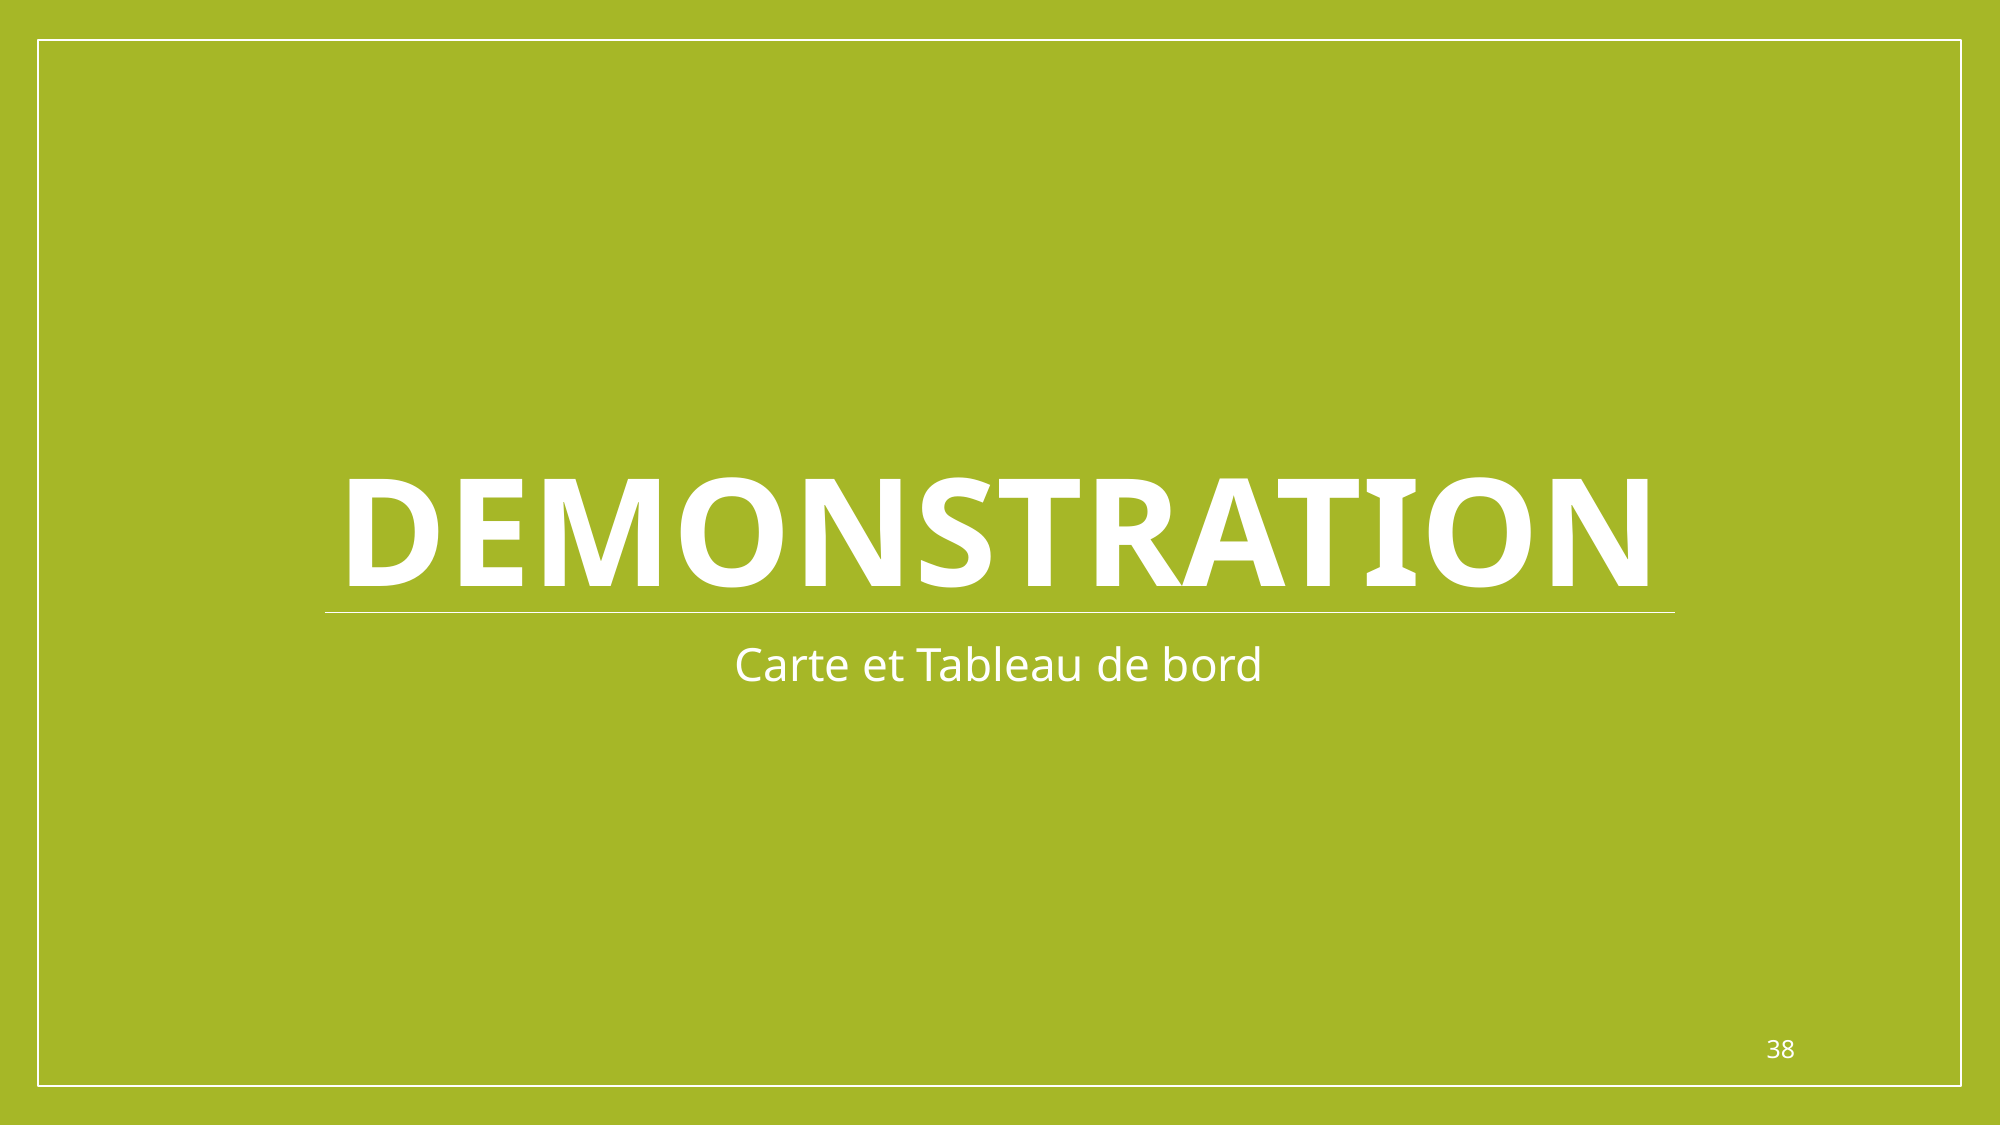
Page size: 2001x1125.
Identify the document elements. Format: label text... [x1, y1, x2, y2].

title DEMONSTRATION [182, 144, 1818, 625]
slide_number 38 [1530, 1020, 1811, 1081]
subtitle Carte et Tableau de bord [280, 634, 1719, 863]
